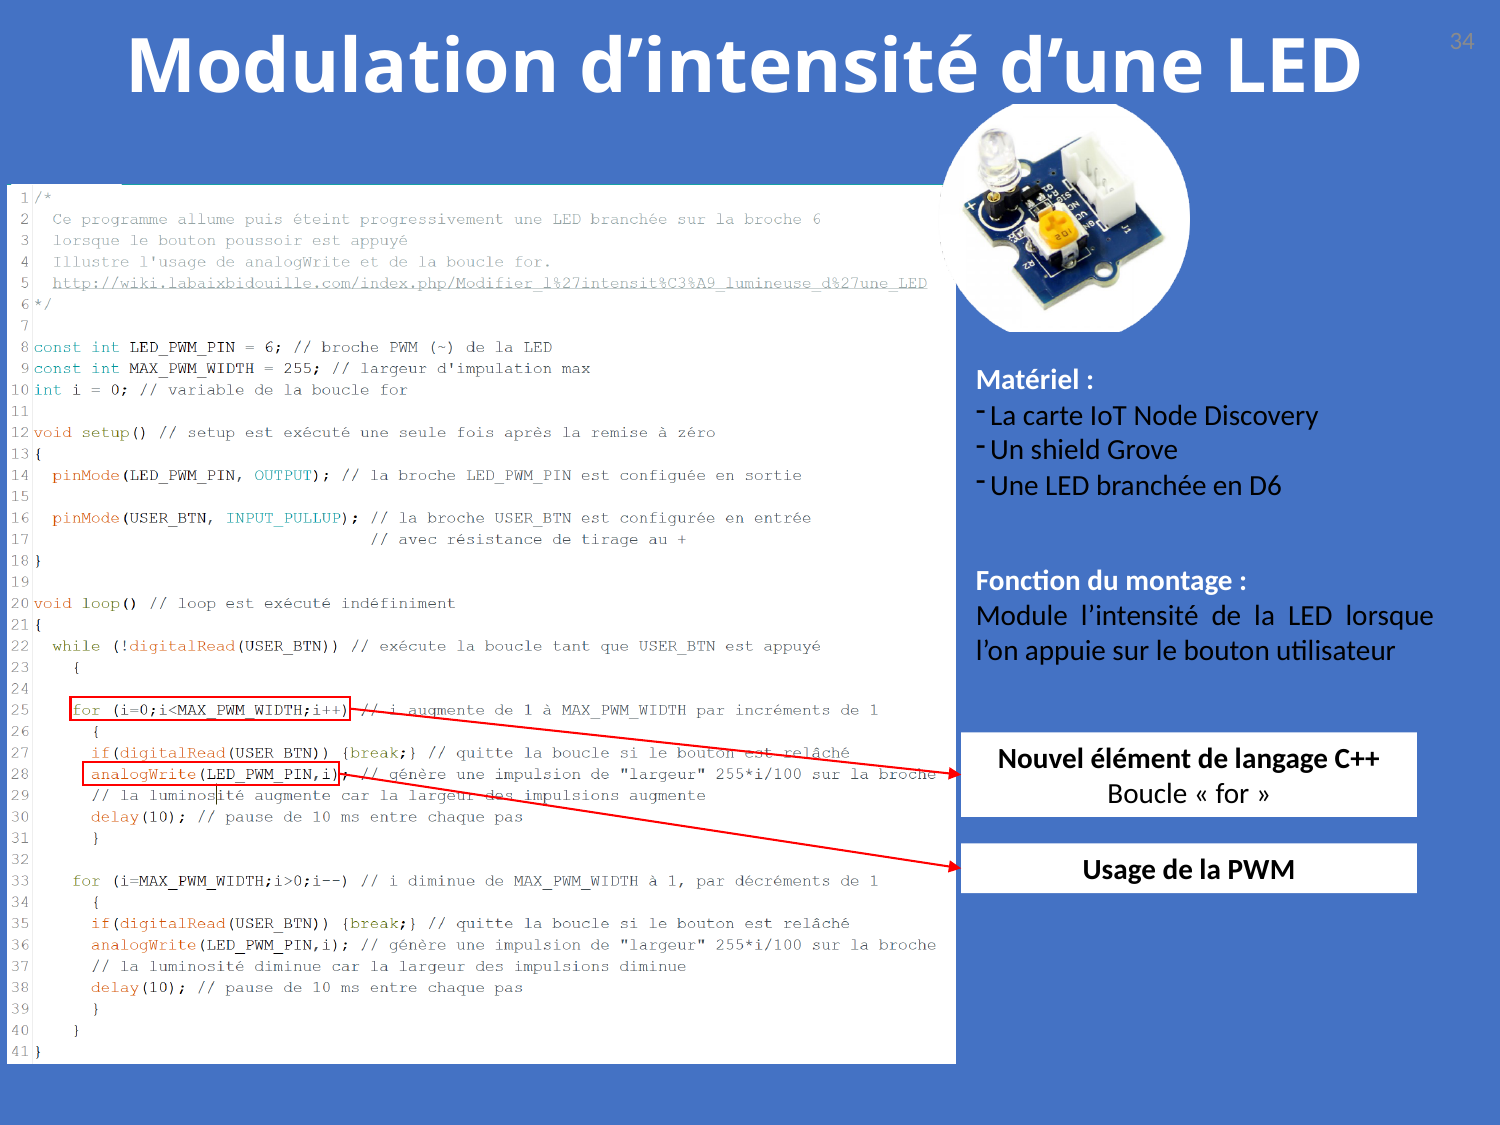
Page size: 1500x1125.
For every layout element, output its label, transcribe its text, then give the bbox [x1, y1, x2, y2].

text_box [70, 696, 1418, 819]
text_box Fonction du montage : Module l’intensité de la LED lorsque l’on appuie sur le bouton utilisateur [961, 554, 1450, 674]
title Modulation d’intensité d’une LED [98, 17, 1393, 120]
slide_number 34 [1152, 9, 1491, 70]
text_box Matériel : La carte IoT Node Discovery Un shield Grove Une LED branchée en D6 [961, 353, 1462, 509]
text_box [82, 761, 1418, 894]
picture [7, 104, 1190, 1064]
